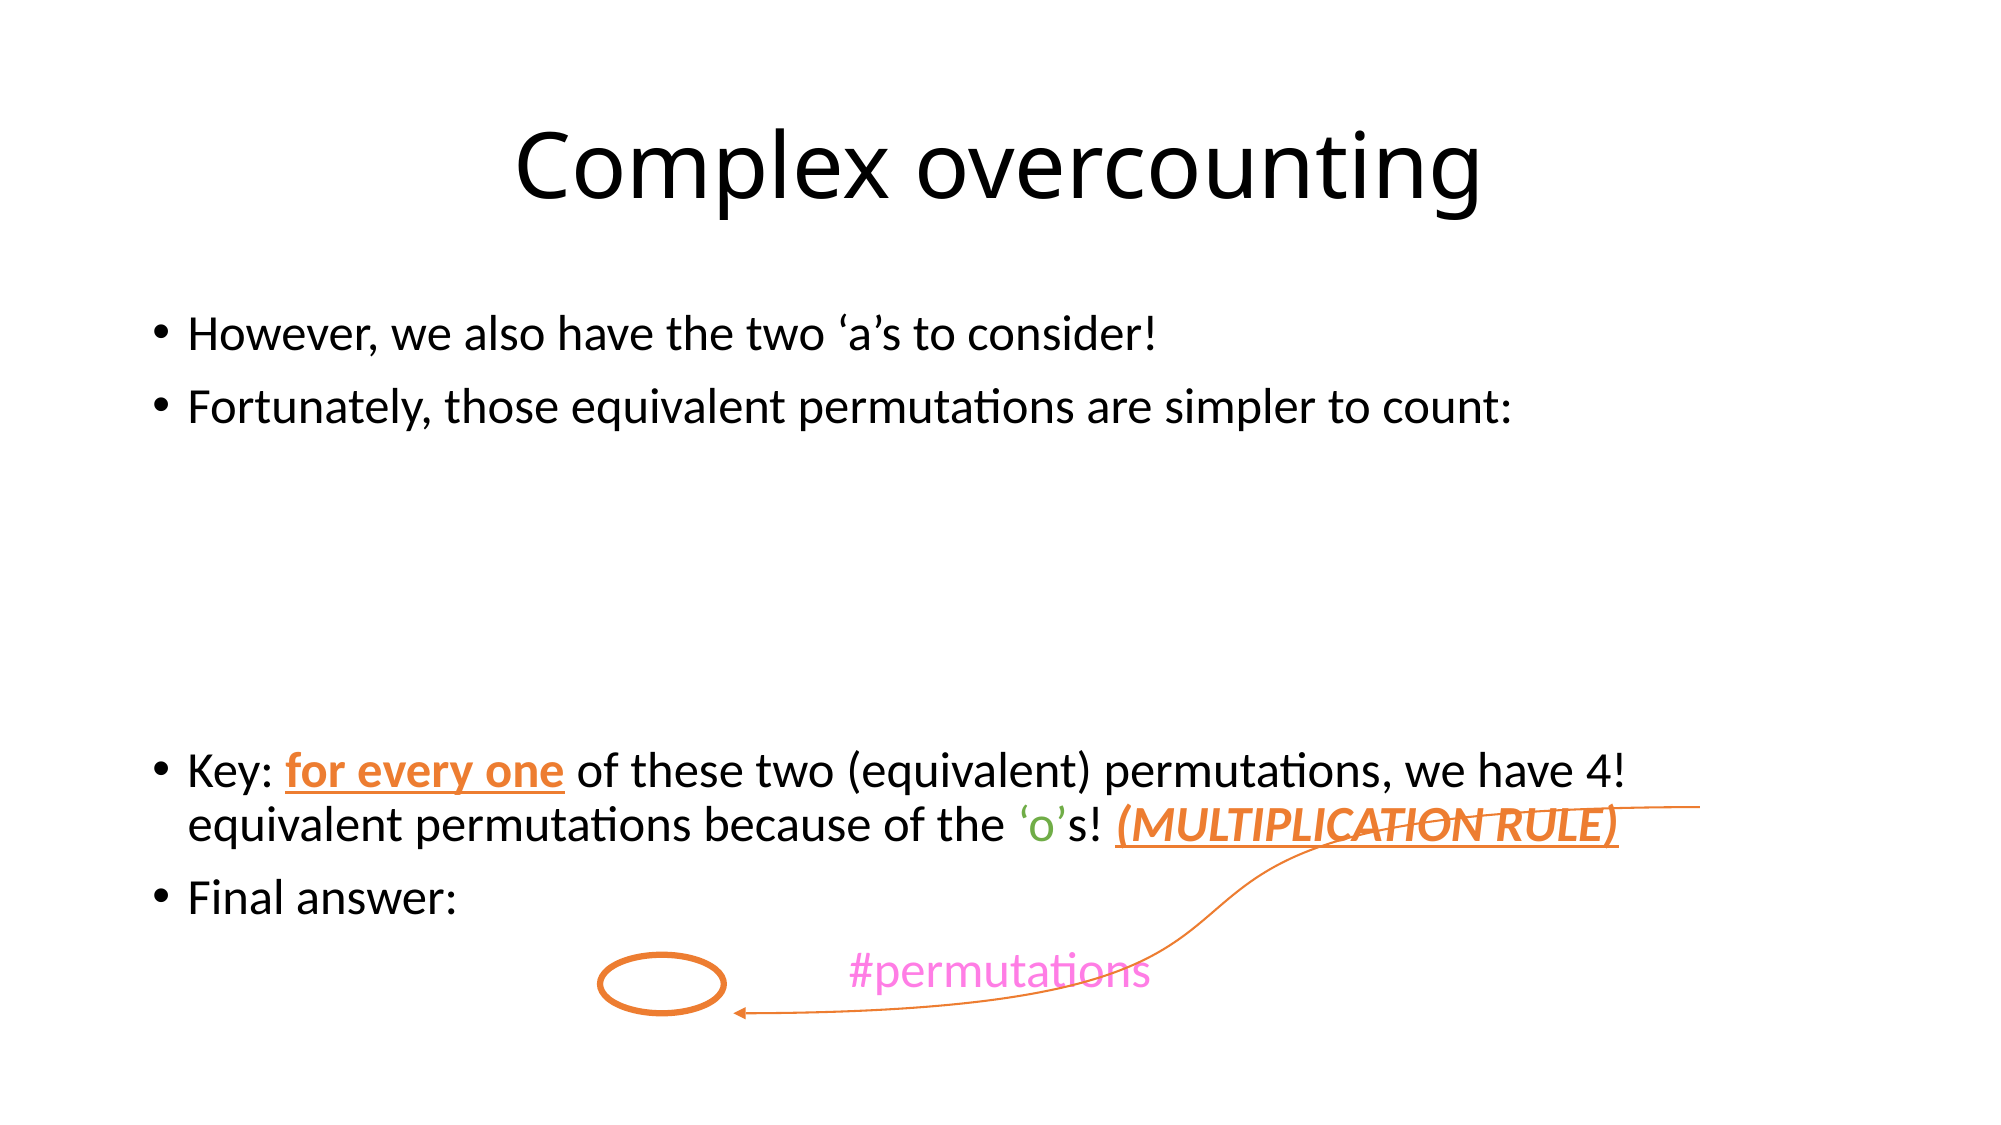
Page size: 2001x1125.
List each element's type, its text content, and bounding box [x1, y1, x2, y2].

title Complex overcounting [137, 59, 1863, 278]
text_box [733, 807, 1700, 1014]
text_box [598, 953, 725, 1015]
